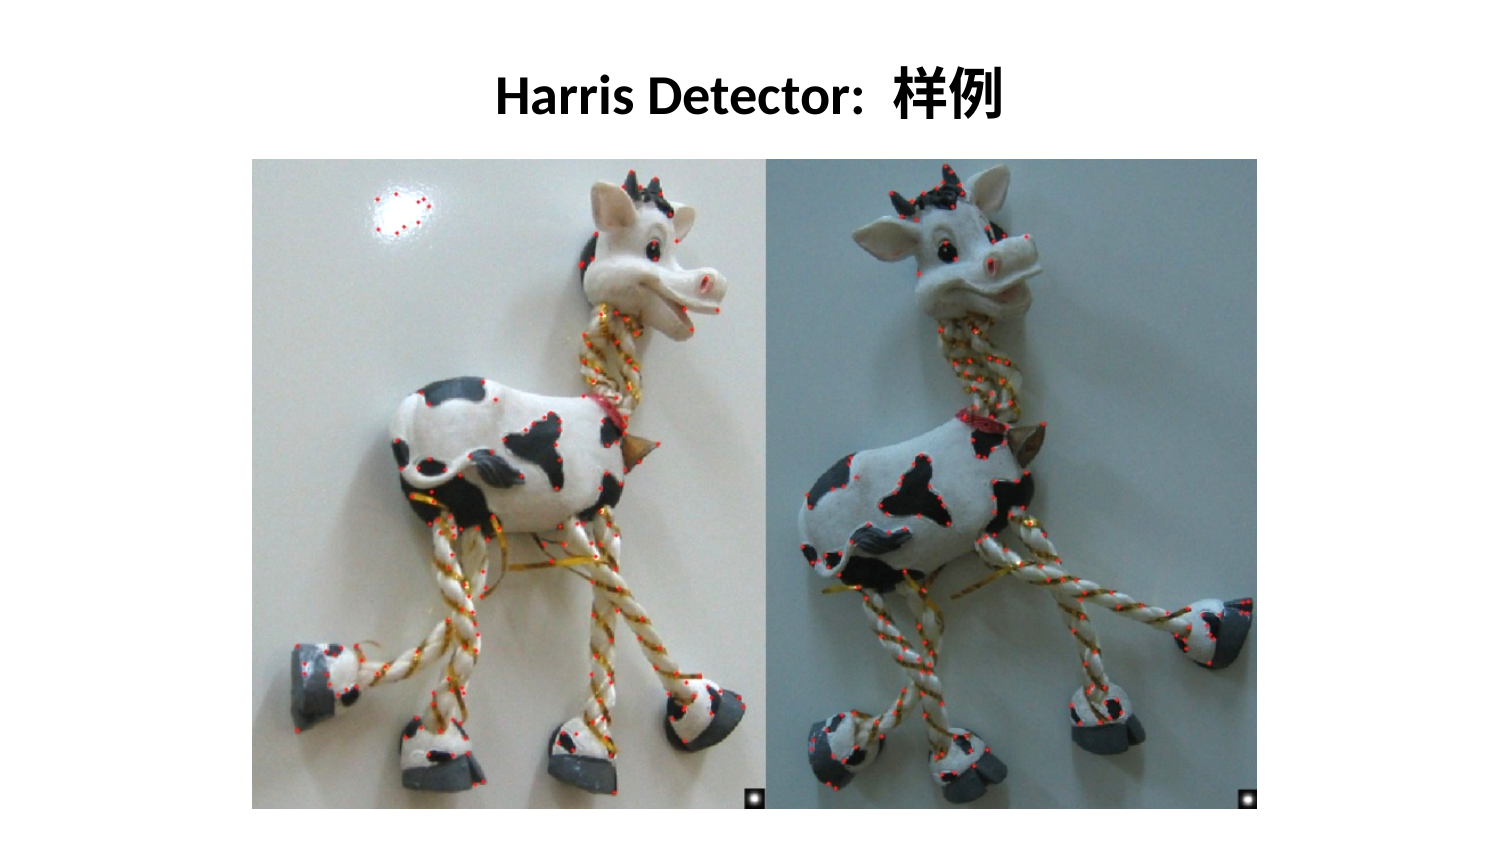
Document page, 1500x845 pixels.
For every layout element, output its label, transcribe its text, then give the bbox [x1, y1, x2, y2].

title Harris Detector: 样例 [271, 49, 1229, 135]
picture [252, 159, 1257, 810]
